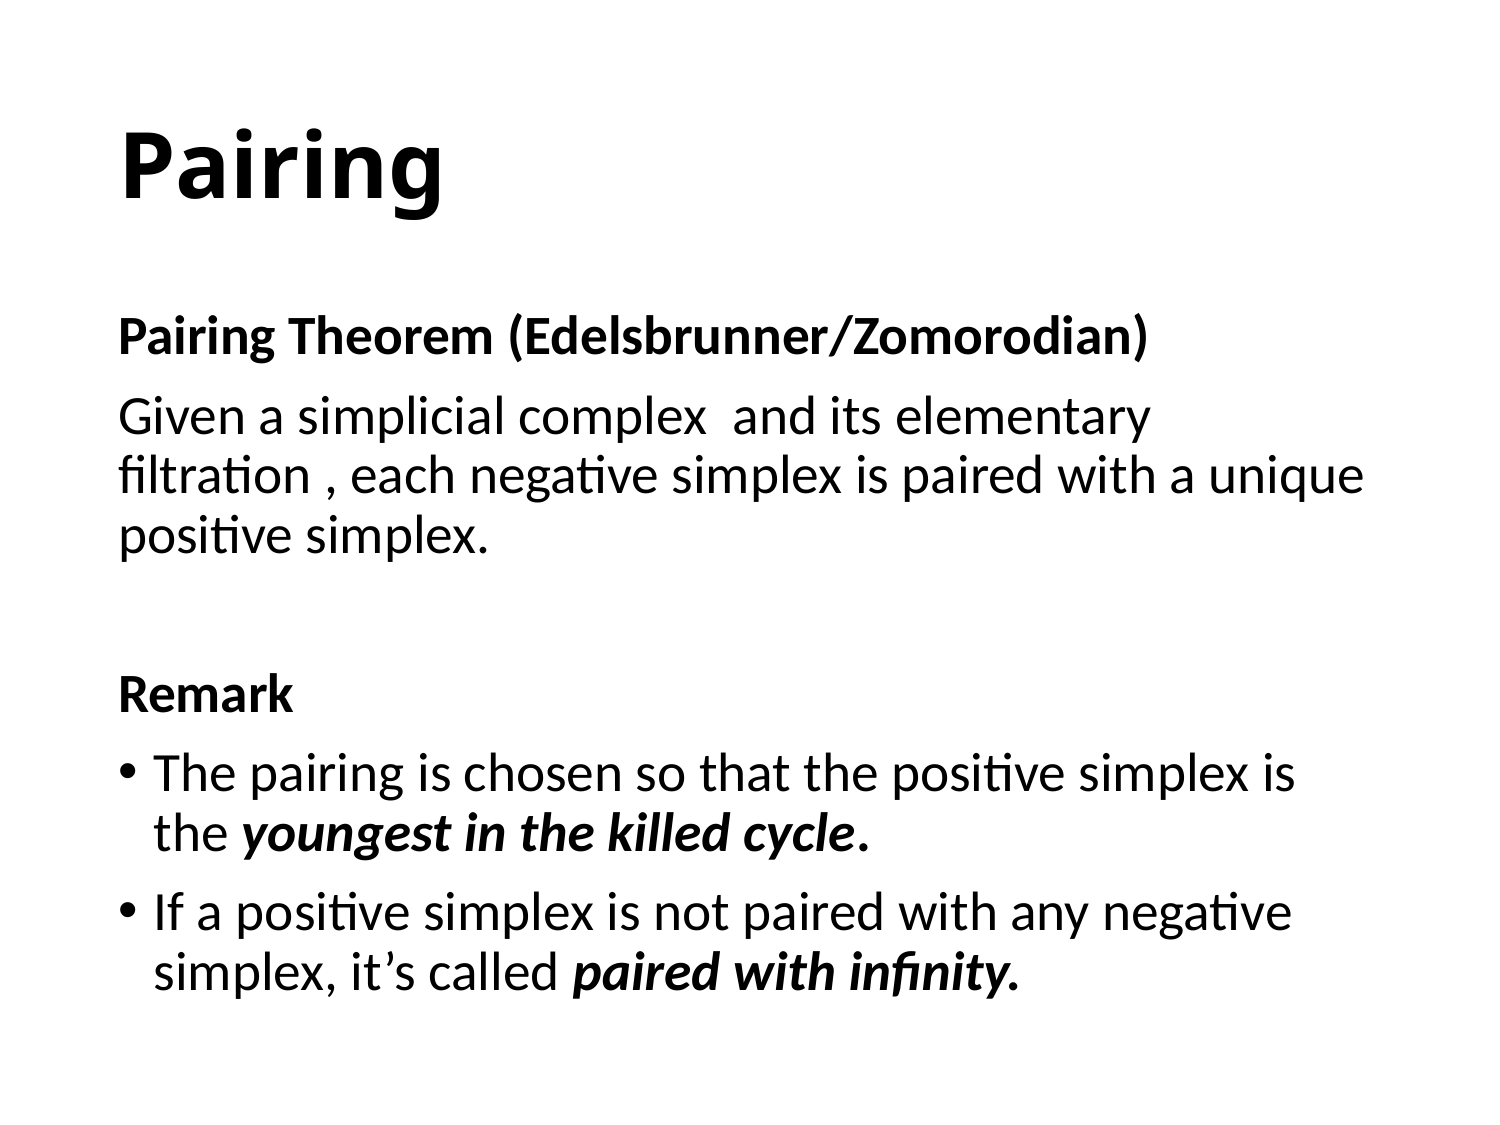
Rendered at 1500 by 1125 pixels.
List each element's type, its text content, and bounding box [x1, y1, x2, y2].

title Pairing [103, 59, 1397, 278]
